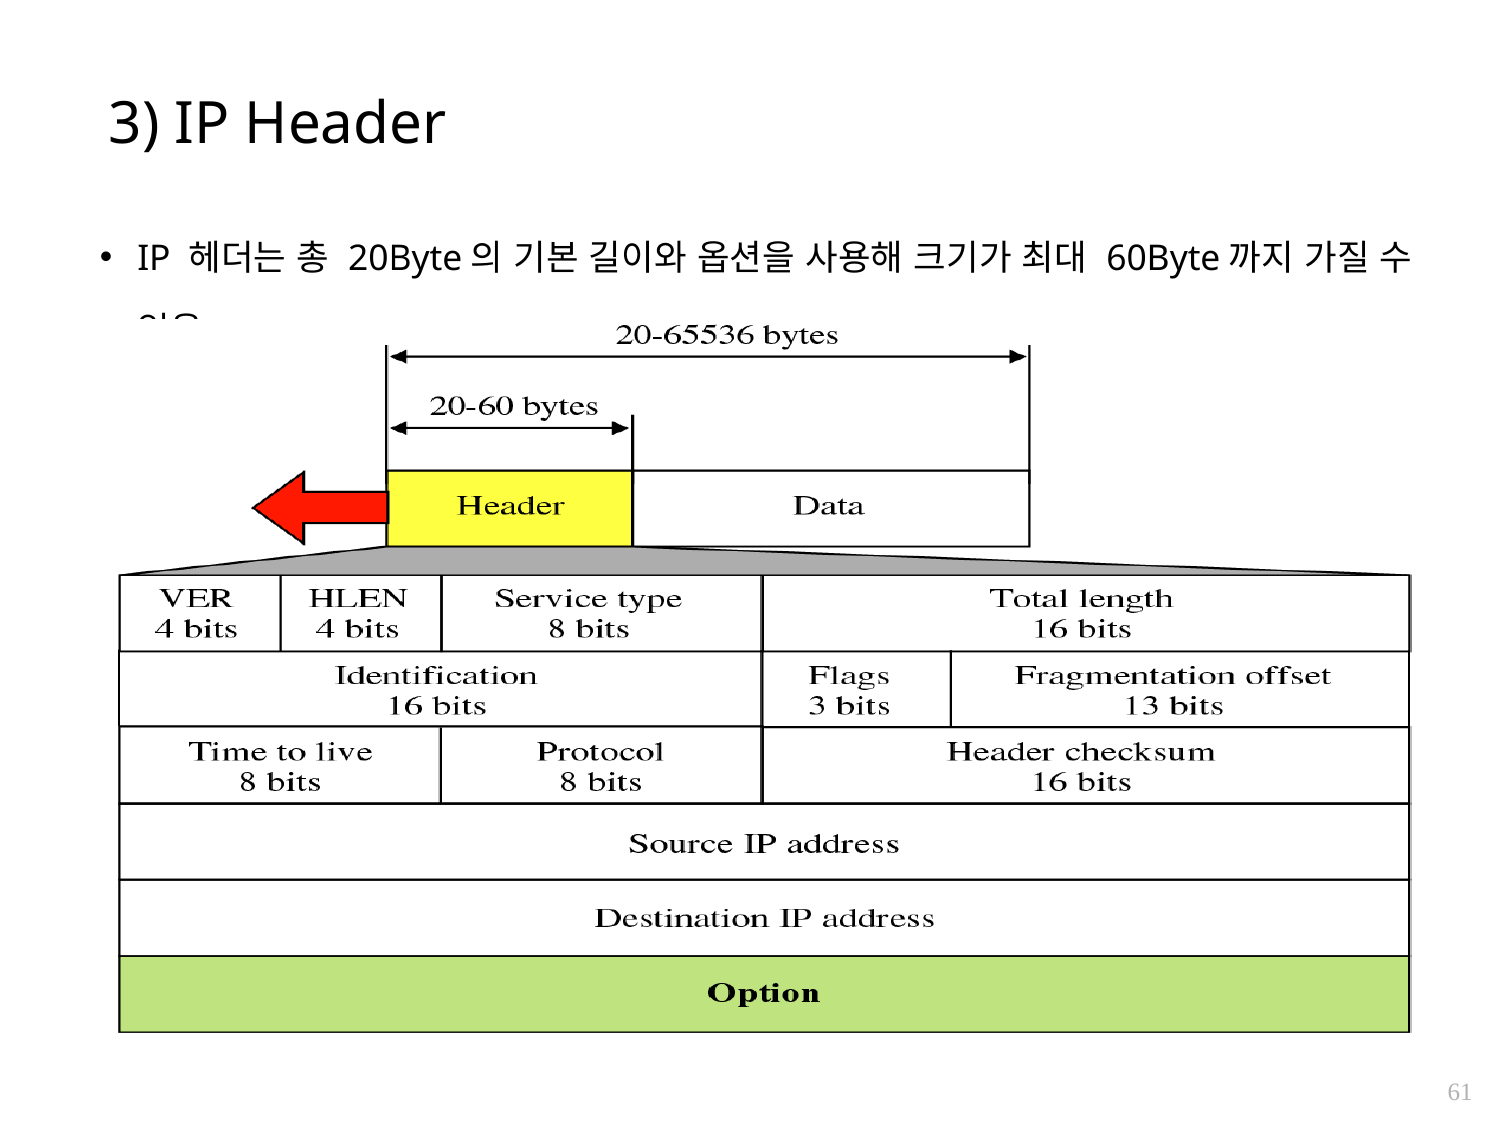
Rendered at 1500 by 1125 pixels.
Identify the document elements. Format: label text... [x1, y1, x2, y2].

slide_number 61 [1083, 1055, 1488, 1125]
picture [118, 319, 1412, 1033]
title 3) IP Header [94, 78, 1433, 170]
list IP 헤더는 총 20Byte의 기본 길이와 옵션을 사용해 크기가 최대 60Byte까지 가질 수 있음 [84, 197, 1488, 300]
